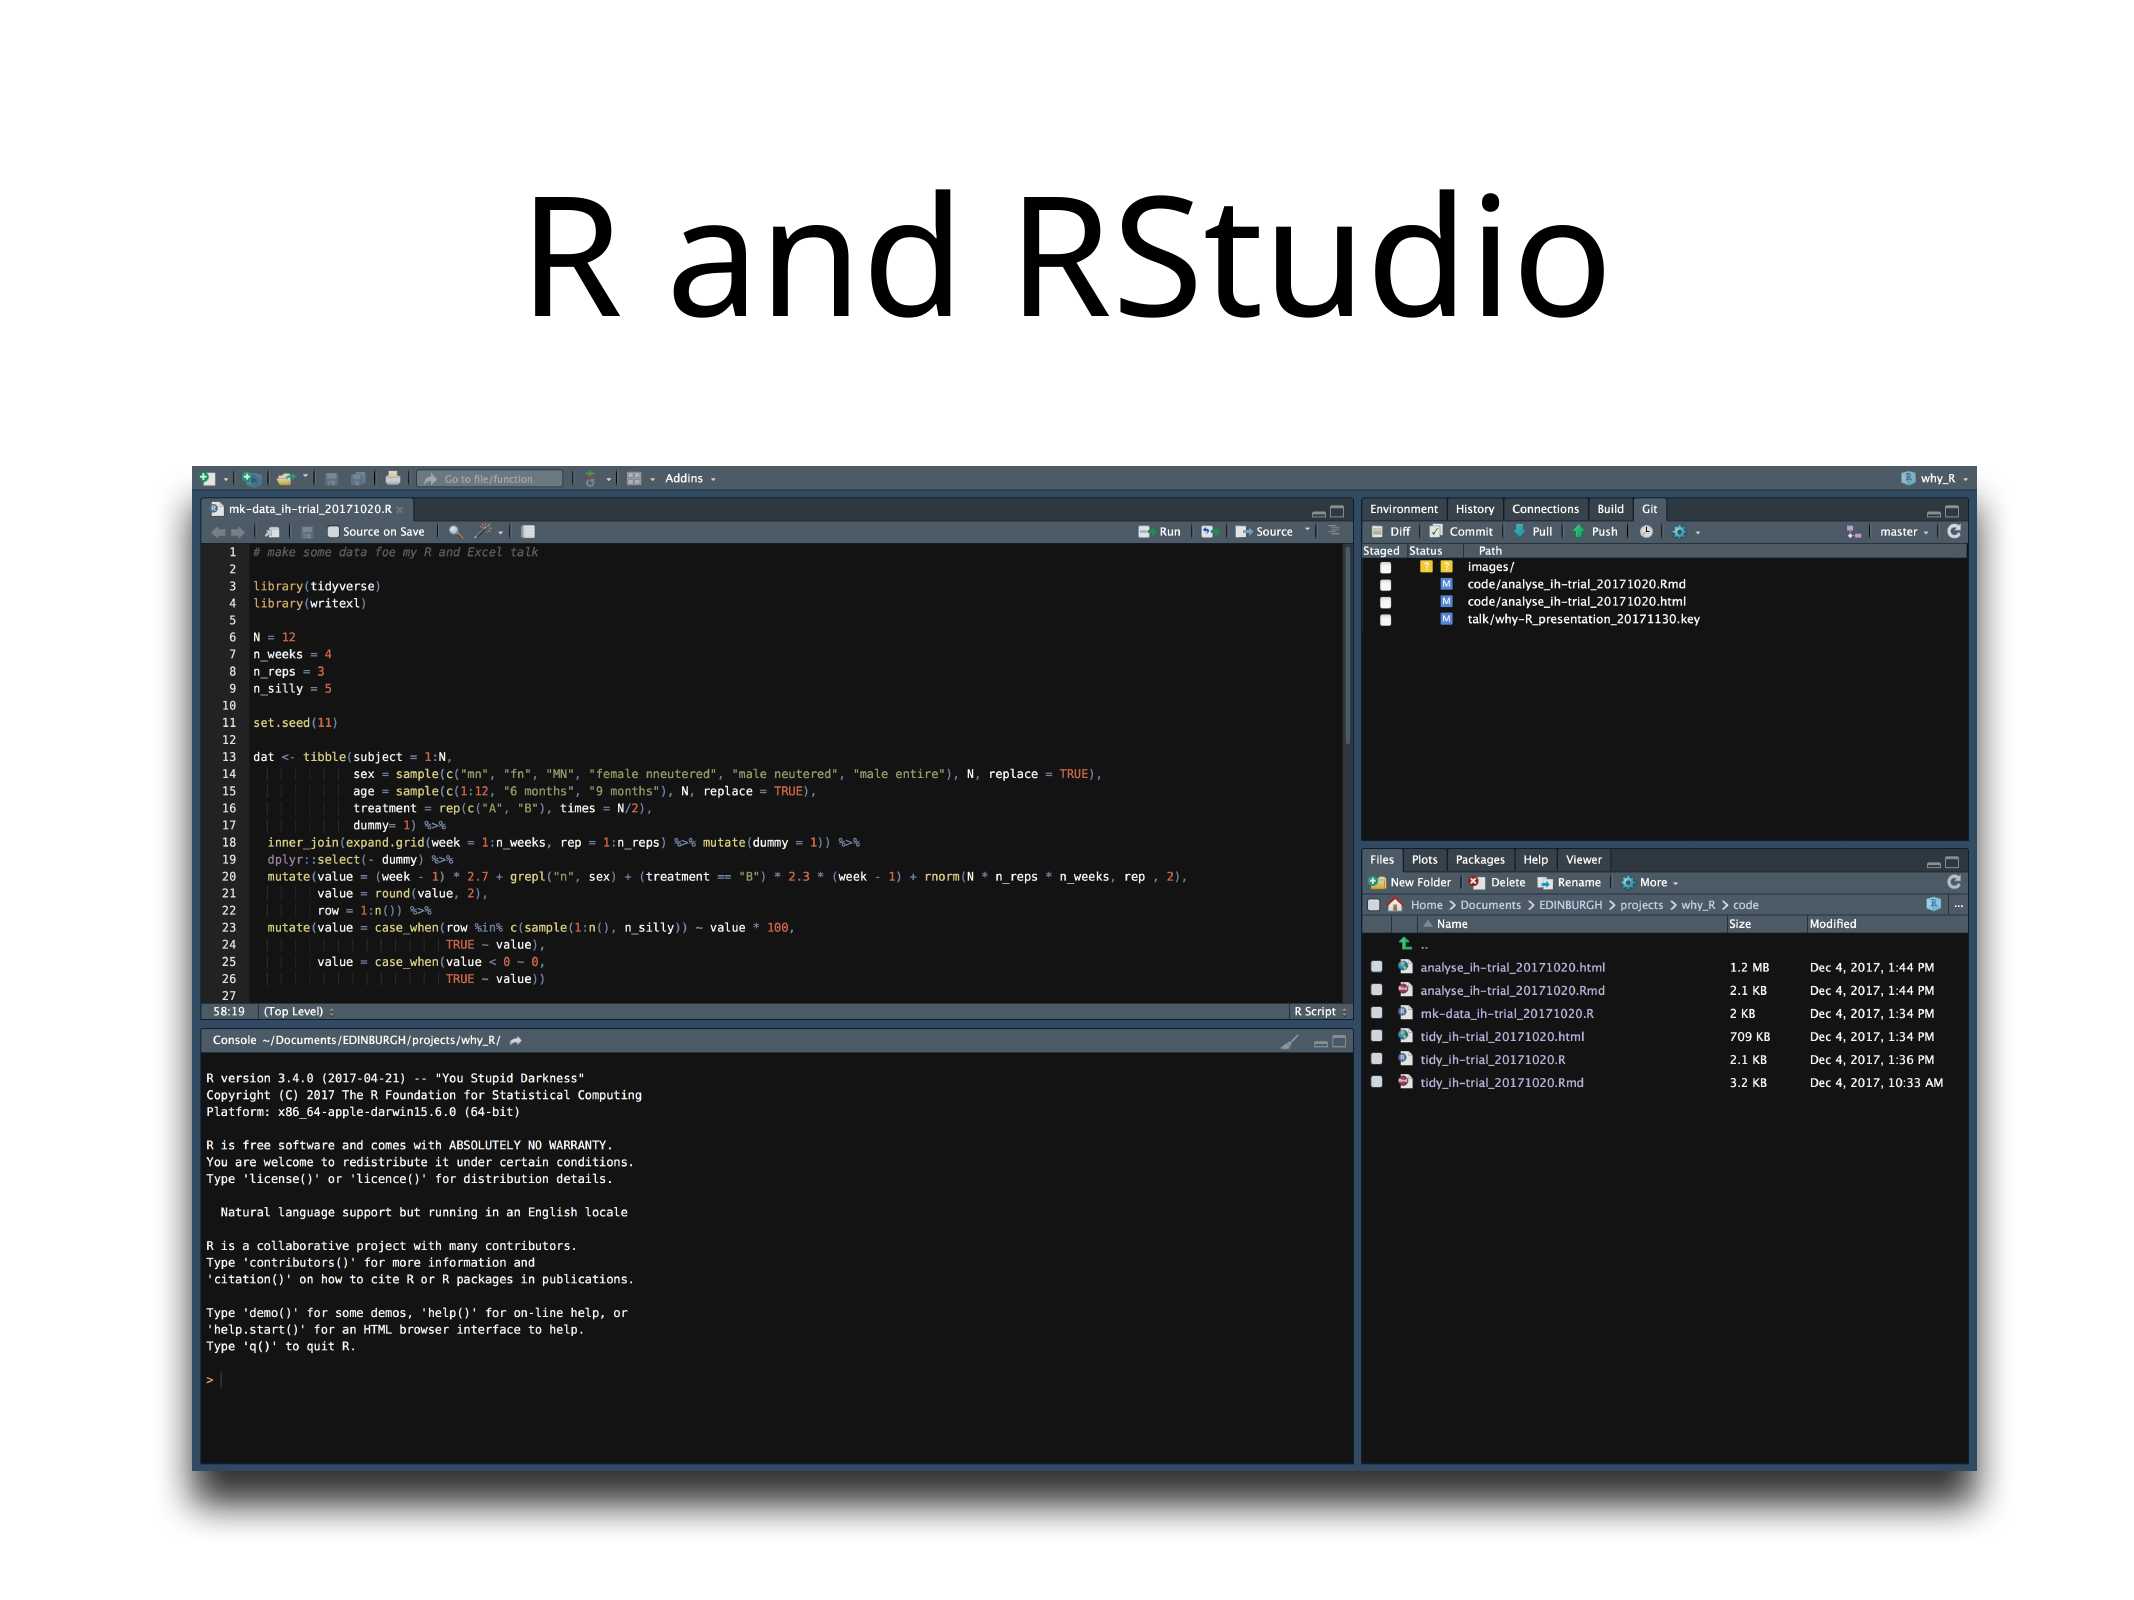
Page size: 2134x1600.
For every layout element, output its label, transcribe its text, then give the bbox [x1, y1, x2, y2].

picture [192, 466, 1978, 1471]
title R and RStudio [155, 72, 1978, 428]
